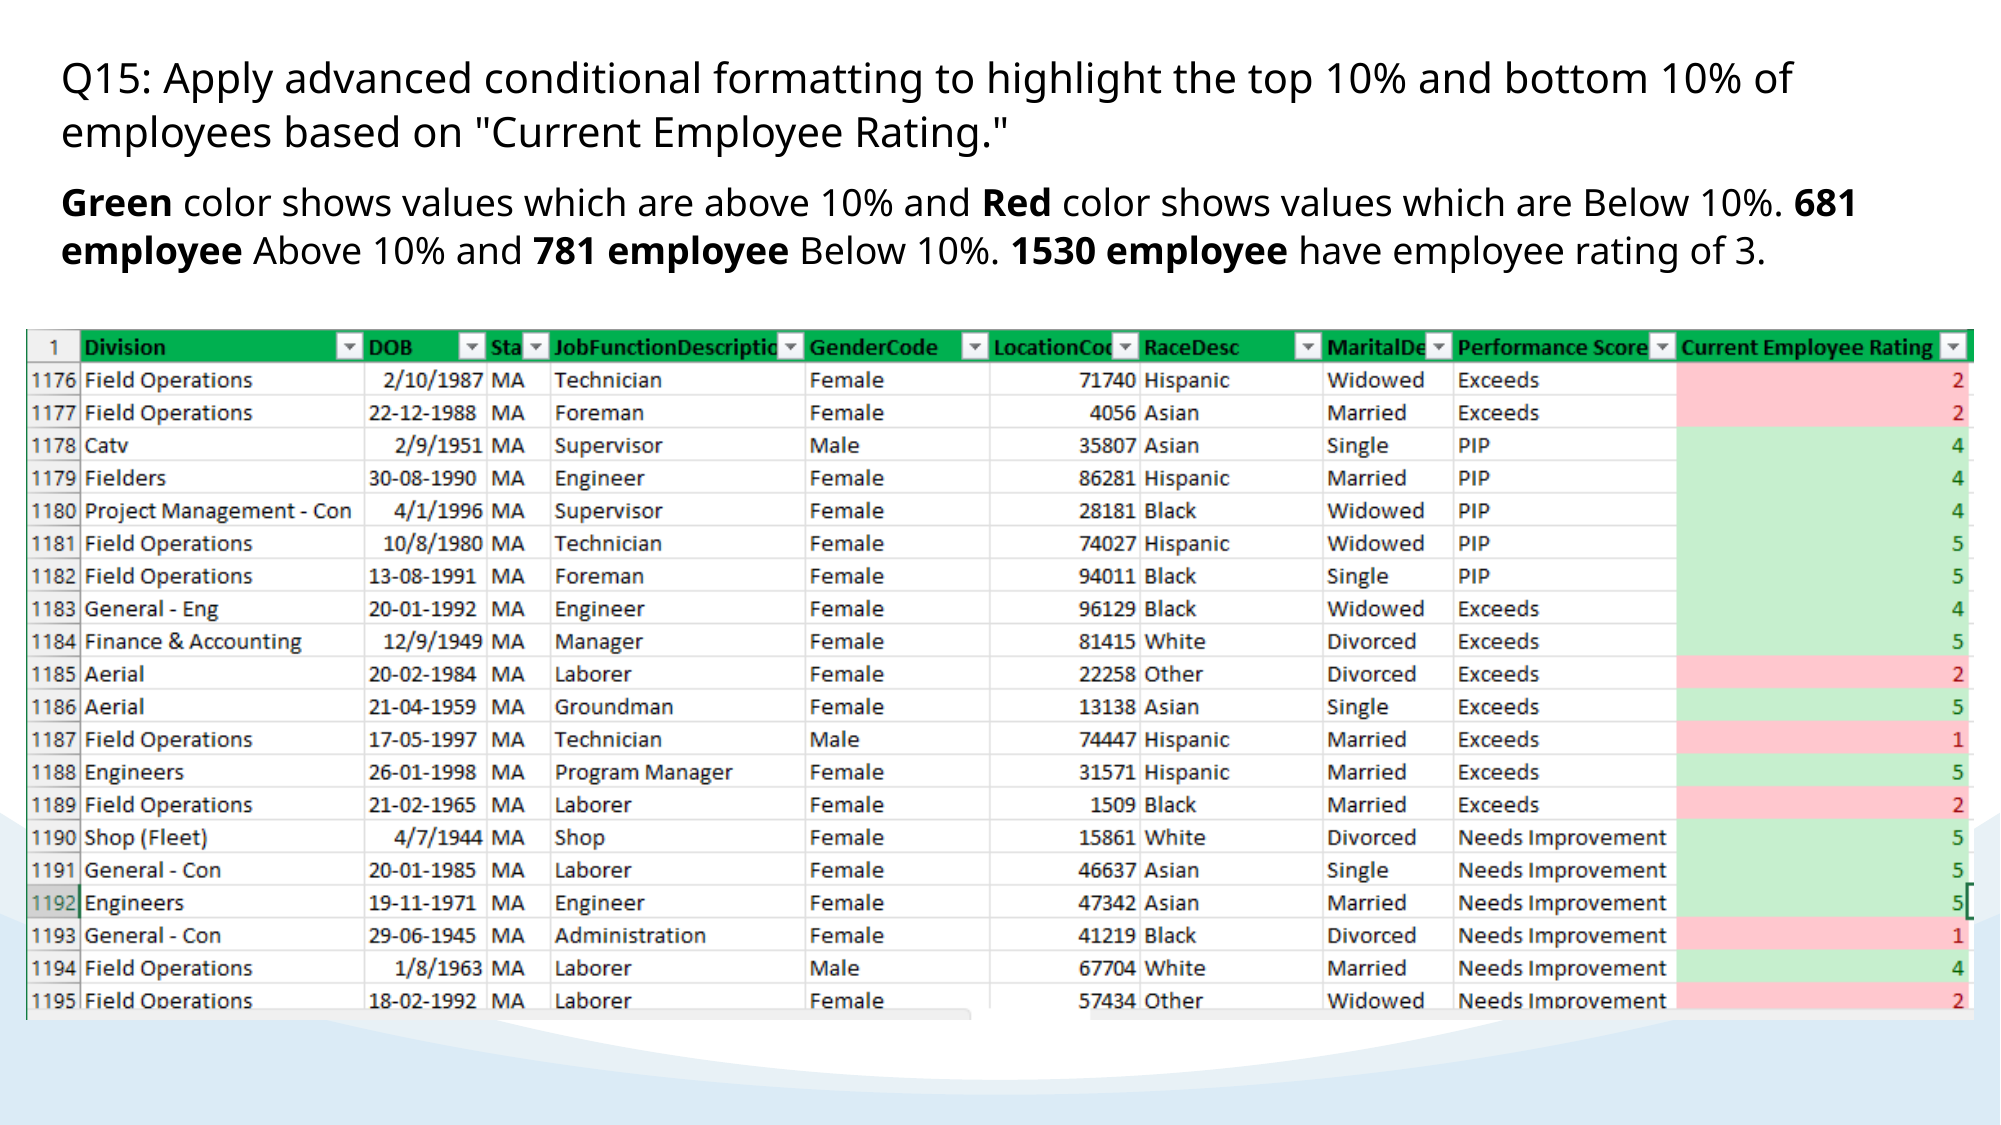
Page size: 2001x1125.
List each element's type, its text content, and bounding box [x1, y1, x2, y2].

text_box Q15: Apply advanced conditional formatting to highlight the top 10% and bottom 10% of employees based on "Current Employee Rating." [46, 41, 1954, 163]
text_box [0, 812, 2000, 1125]
text_box Green color shows values which are above 10% and Red color shows values which are Below 10%. 681 employee Above 10% and 781 employee Below 10%. 1530 employee have employee rating of 3. [46, 168, 1895, 280]
picture [26, 329, 1974, 1020]
